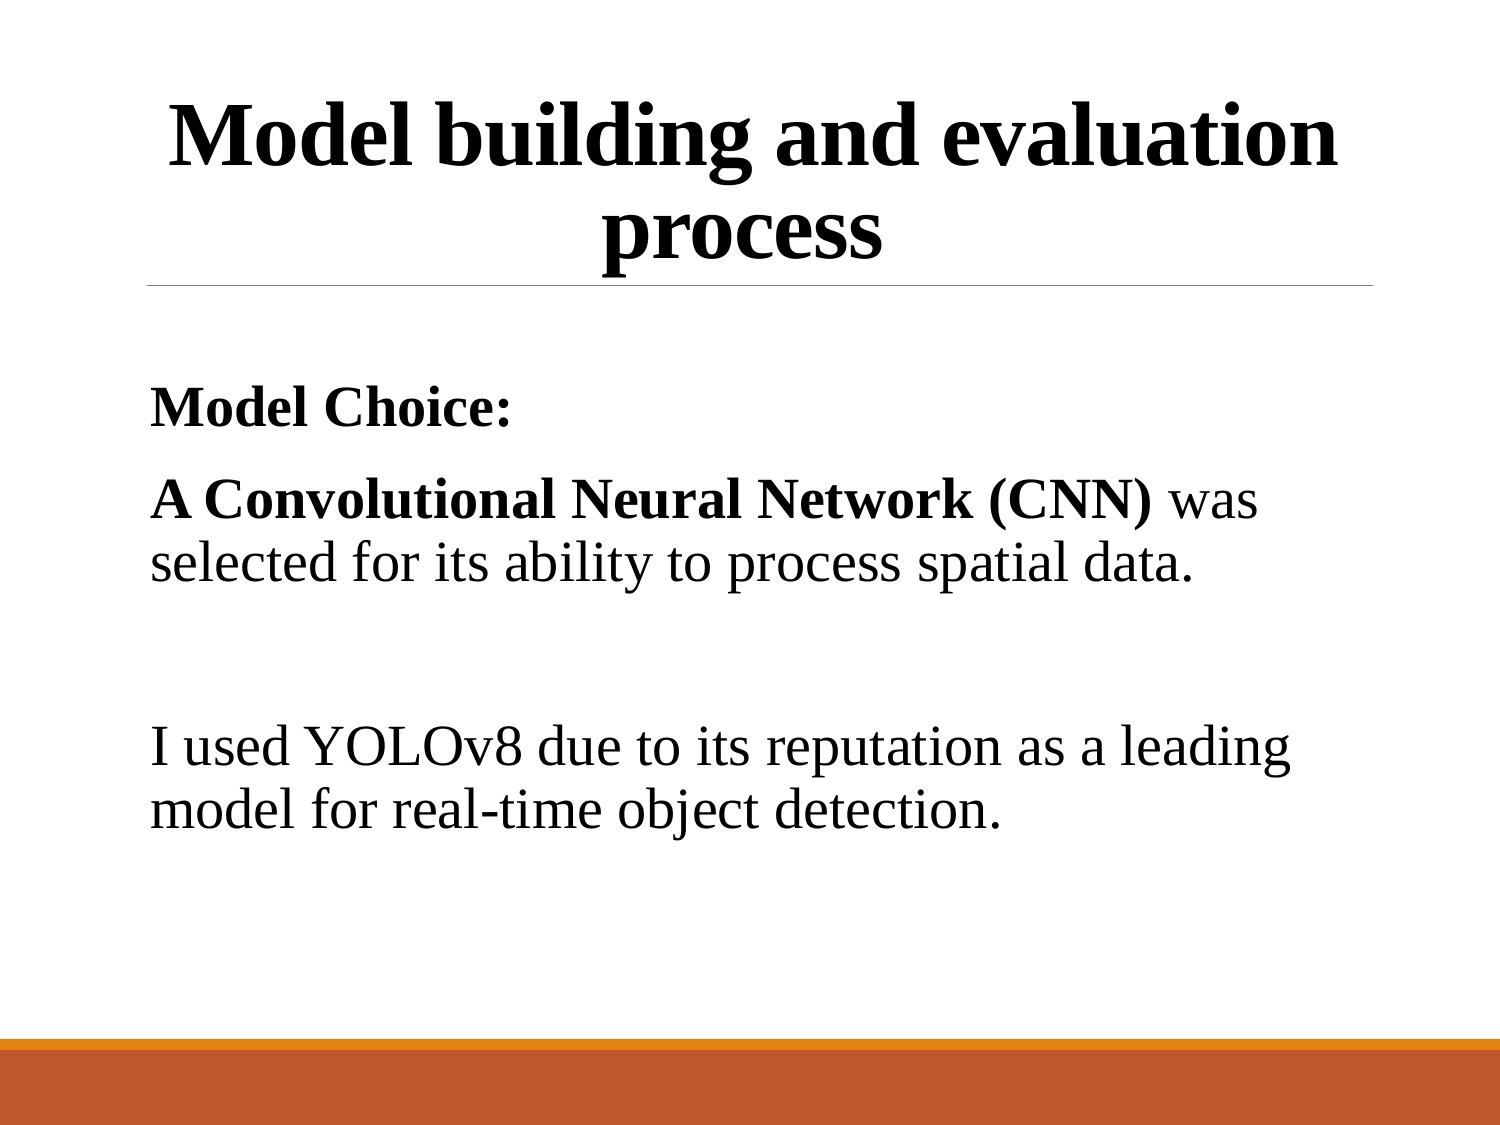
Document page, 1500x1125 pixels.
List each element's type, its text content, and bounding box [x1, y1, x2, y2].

title Model building and evaluation process [135, 47, 1373, 285]
list Model Choice: A Convolutional Neural Network (CNN) was selected for its ability to process spatial data. I used YOLOv8 due to its reputation as a leading model for real-time object detection. [135, 368, 1373, 963]
